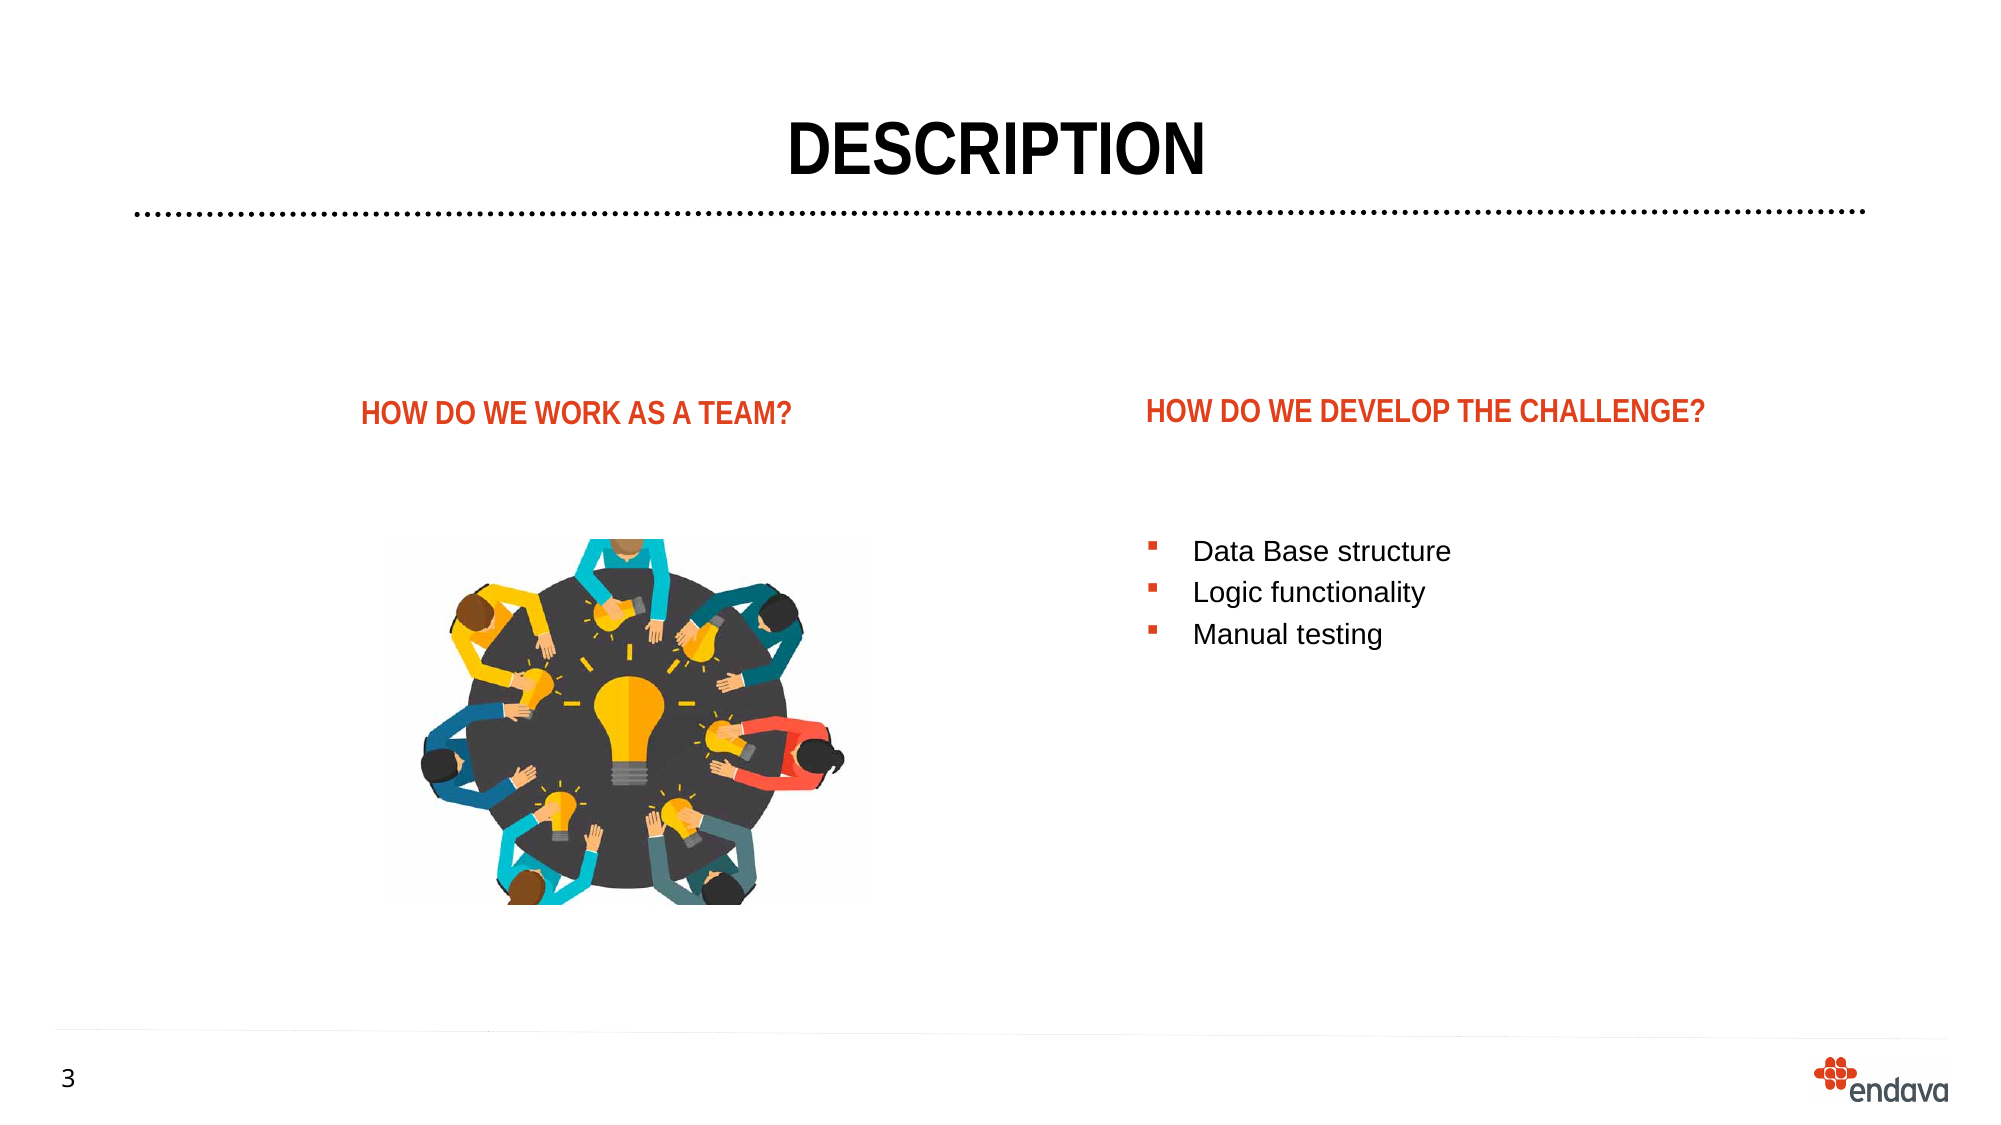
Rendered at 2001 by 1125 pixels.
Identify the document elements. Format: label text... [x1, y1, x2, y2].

list How do we work as a team? [360, 356, 897, 430]
picture [385, 539, 873, 905]
title description [198, 26, 1812, 195]
picture [1814, 1057, 1948, 1102]
list Data Base structure Logic functionality Manual testing [1146, 528, 1743, 661]
list How do we develop the challenge? [1146, 356, 1743, 430]
